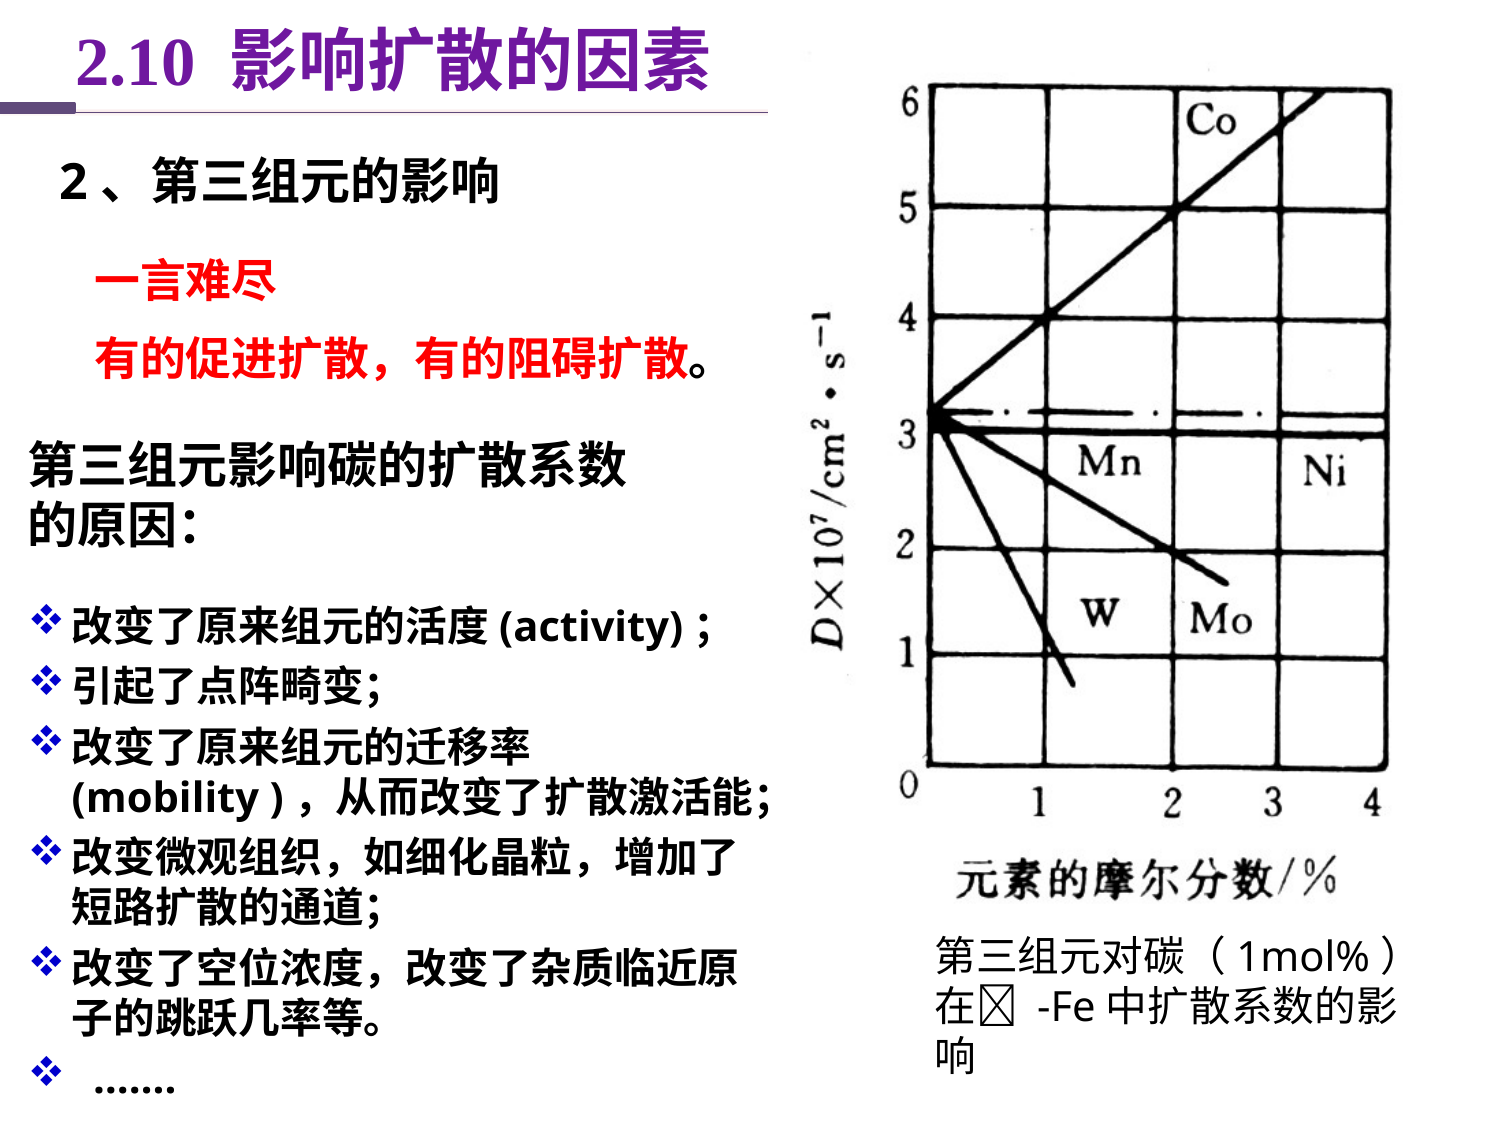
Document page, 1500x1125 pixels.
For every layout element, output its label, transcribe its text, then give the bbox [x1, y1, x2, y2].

text_box 2、第三组元的影响 [45, 118, 516, 217]
text_box 第三组元对碳（1mol%）在 -Fe中扩散系数的影响 [919, 930, 1453, 1088]
picture [768, 40, 1453, 923]
text_box 改变了原来组元的活度(activity)； 引起了点阵畸变； 改变了原来组元的迁移率(mobility )，从而改变了扩散激活能； 改变微观组织，如细化晶粒，增加了短路扩散的通道； 改变了空位浓度，改变了杂质临近原子的跳跃几率等。 ……. [13, 592, 787, 1110]
text_box 一言难尽 有的促进扩散，有的阻碍扩散。 [79, 244, 752, 392]
text_box 2.10 影响扩散的因素 [60, 9, 726, 107]
text_box 第三组元影响碳的扩散系数的原因： [13, 426, 656, 562]
